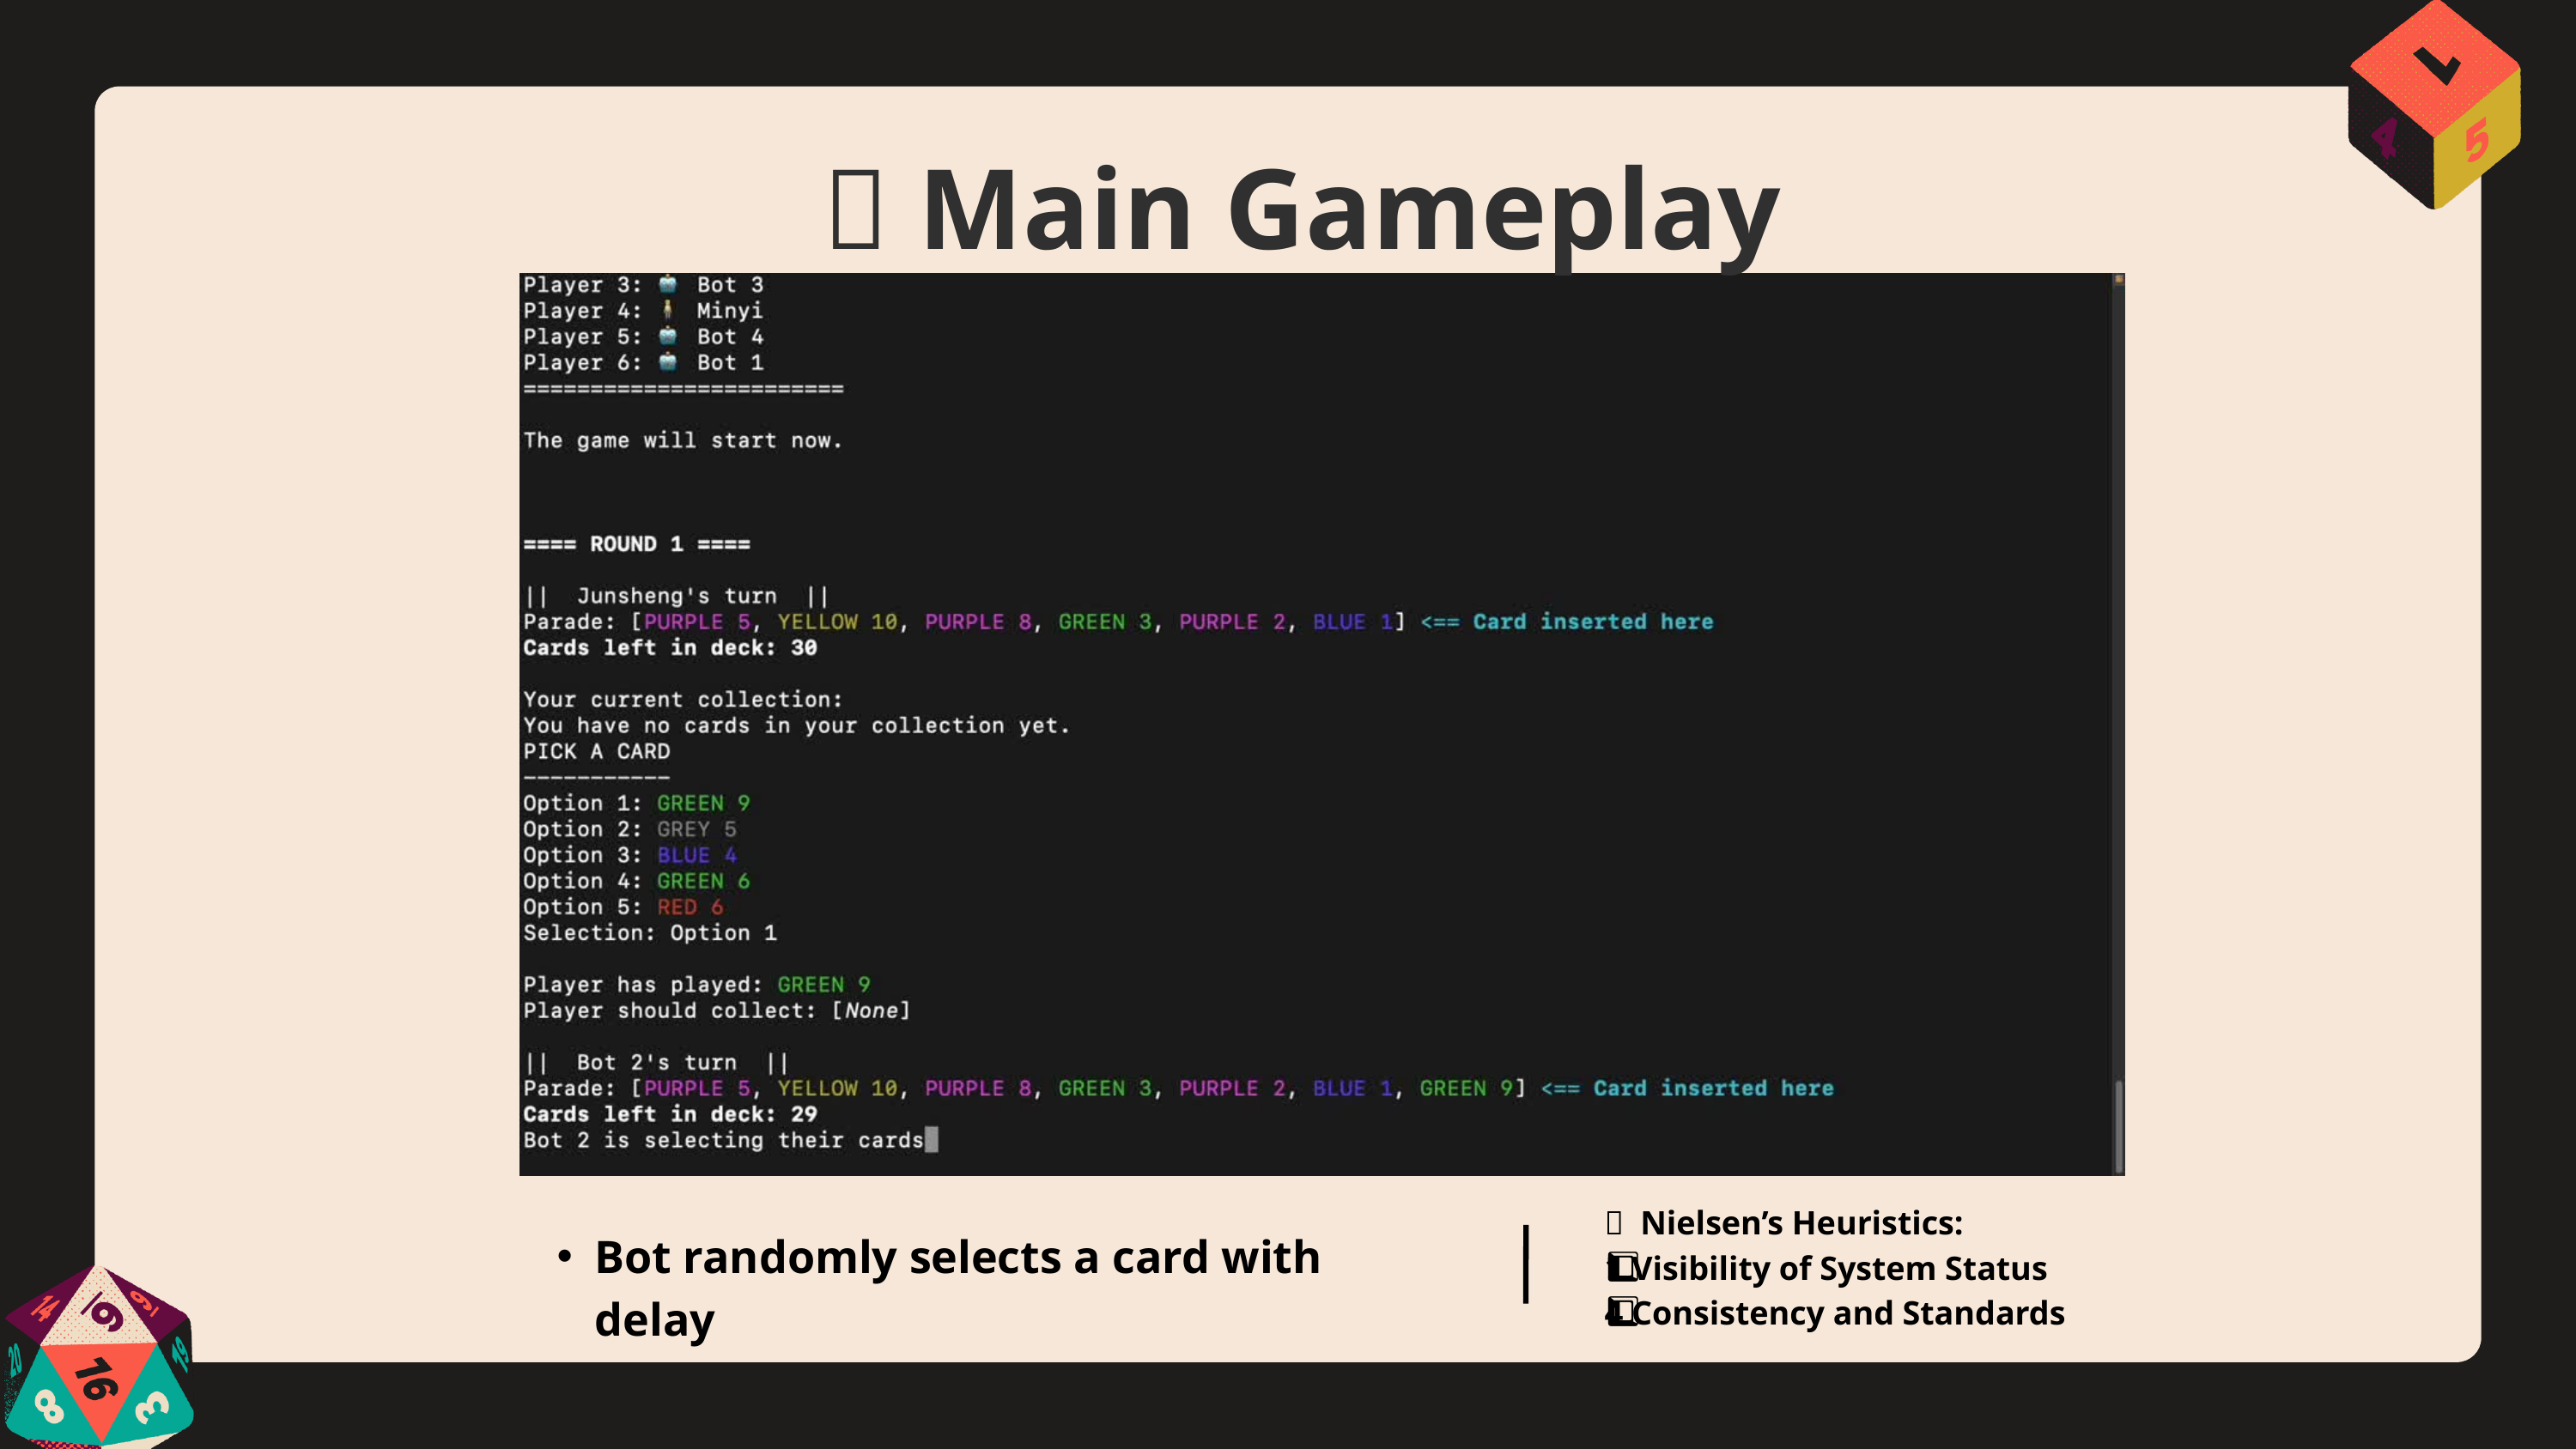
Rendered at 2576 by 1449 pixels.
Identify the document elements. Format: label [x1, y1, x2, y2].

text_box [2348, 0, 2521, 209]
text_box [3, 1265, 194, 1449]
text_box [519, 272, 2126, 1177]
text_box [94, 86, 2482, 1363]
